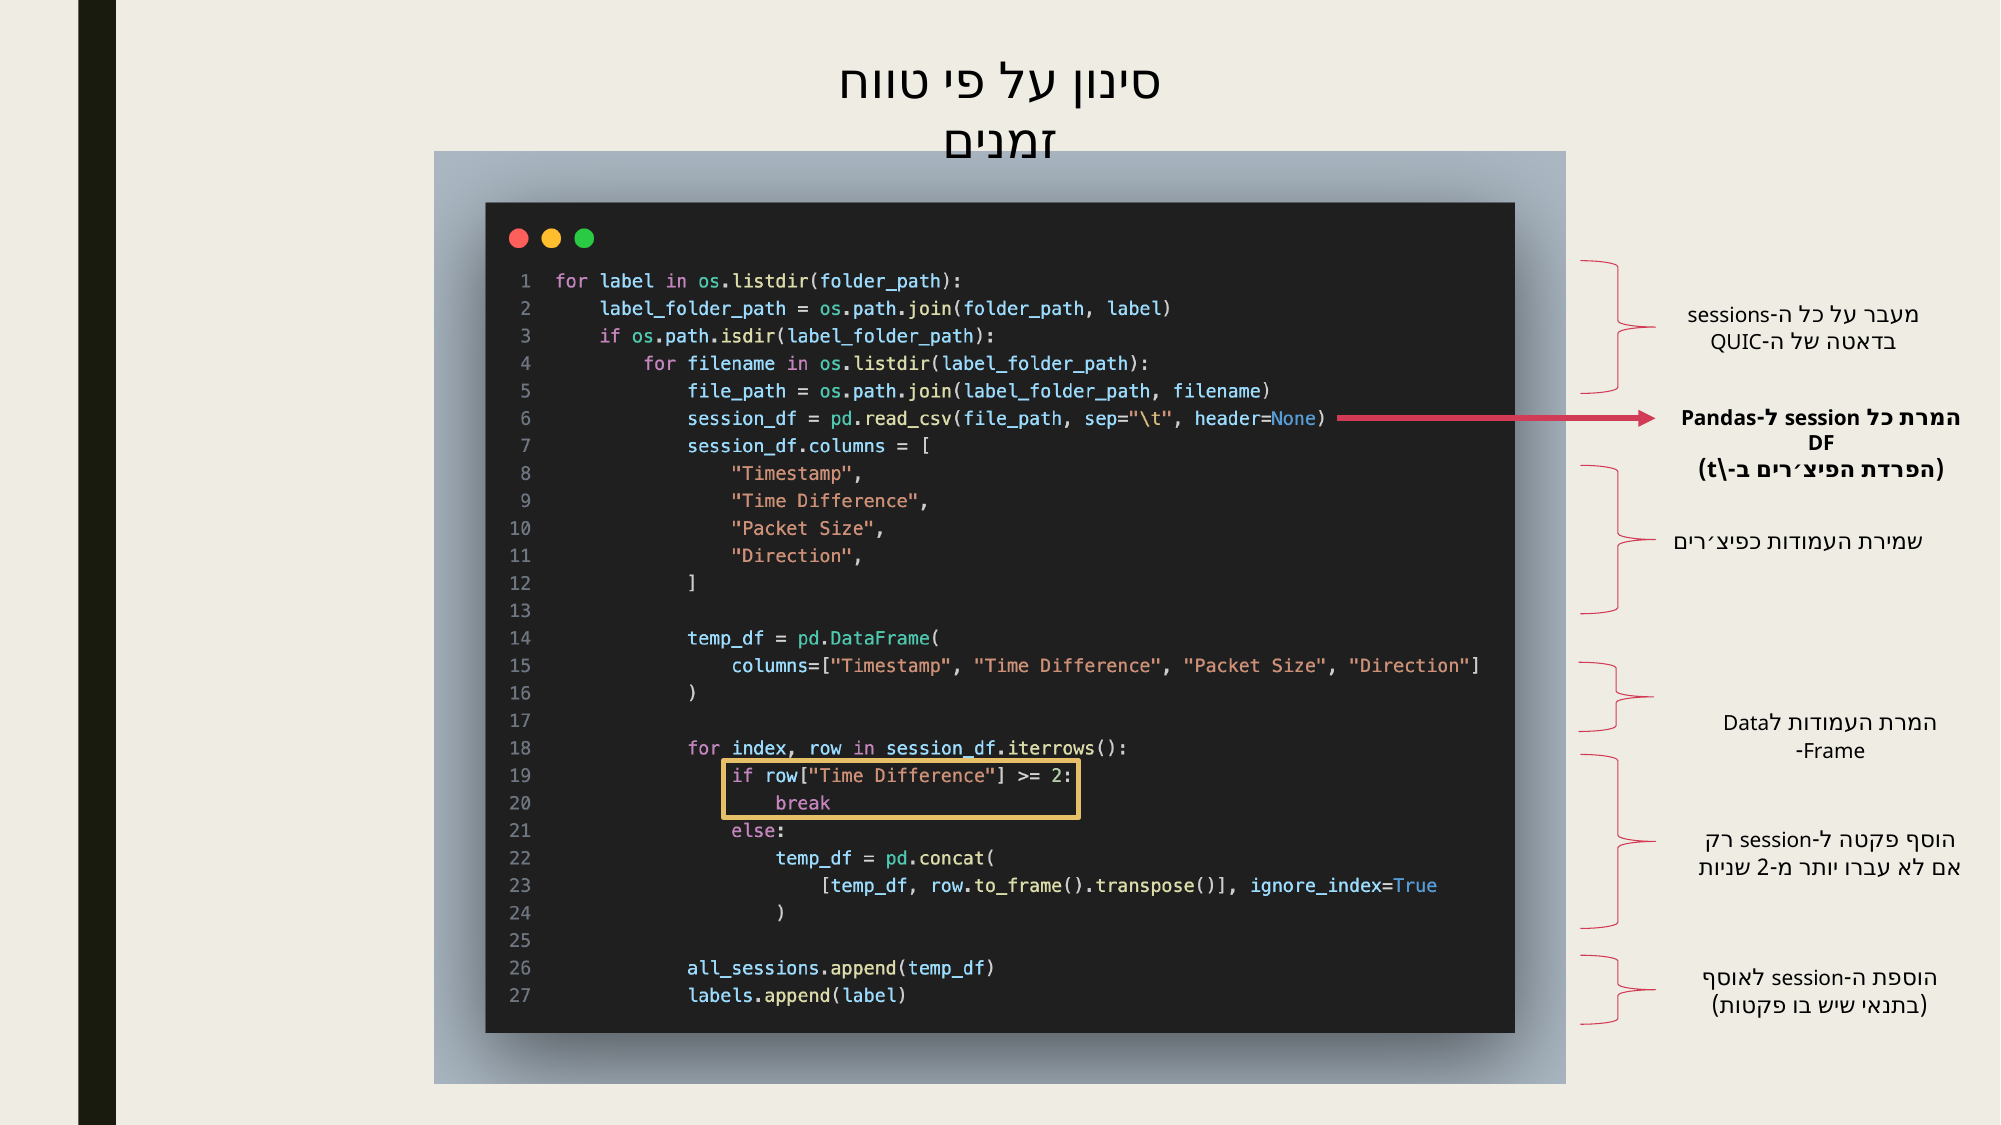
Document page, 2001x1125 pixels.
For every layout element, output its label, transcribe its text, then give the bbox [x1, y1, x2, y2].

text_box [1578, 661, 1655, 733]
text_box המרת העמודות לData Frame- [1680, 700, 1981, 771]
text_box הוספת ה-session לאוסף (בתנאי שיש בו פקטות) [1669, 955, 1970, 1026]
text_box [1580, 260, 1656, 394]
text_box [1580, 753, 1656, 929]
text_box הוסף פקטה ל-session רק אם לא עברו יותר מ-2 שניות [1680, 817, 1981, 888]
text_box [1580, 954, 1656, 1025]
text_box סינון על פי טווח זמנים [768, 41, 1232, 151]
text_box [1580, 464, 1648, 615]
picture [434, 151, 1566, 1084]
text_box שמירת העמודות כפיצ׳רים [1648, 519, 1949, 562]
text_box המרת כל session ל-Pandas DF (הפרדת הפיצ׳רים ב-\t) [1653, 394, 1989, 490]
text_box מעבר על כל ה-sessions בדאטה של ה-QUIC [1669, 291, 1938, 362]
